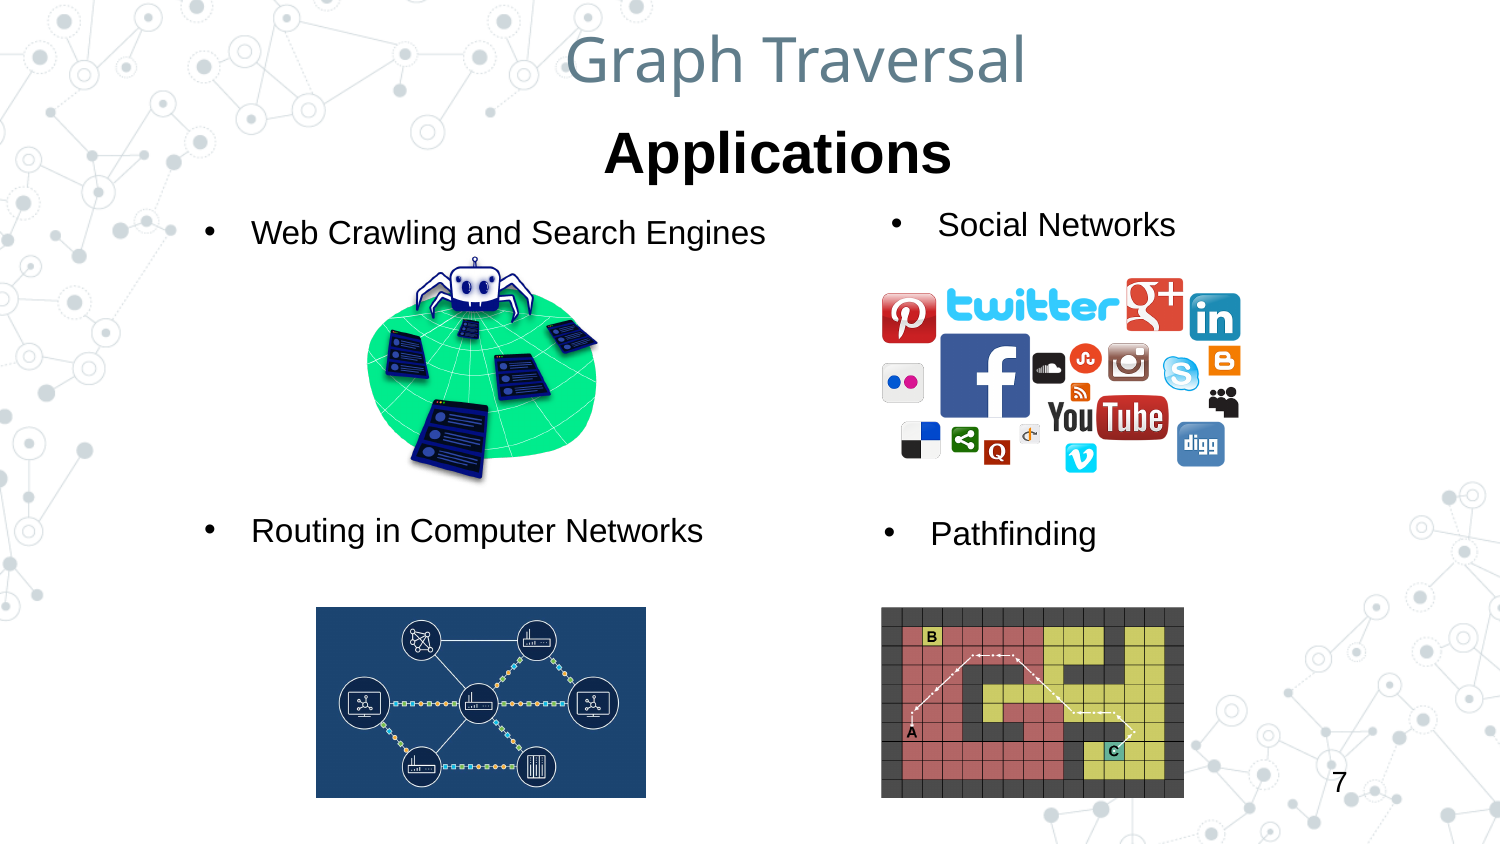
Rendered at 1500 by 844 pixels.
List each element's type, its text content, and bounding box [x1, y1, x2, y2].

text_box Applications [267, 108, 1290, 194]
text_box Pathfinding [868, 504, 1486, 560]
text_box Web Crawling and Search Engines [189, 204, 807, 259]
text_box Routing in Computer Networks [189, 501, 807, 557]
subtitle Graph Traversal [543, 0, 1500, 59]
picture [0, 0, 1500, 844]
text_box Social Networks [875, 195, 1290, 251]
